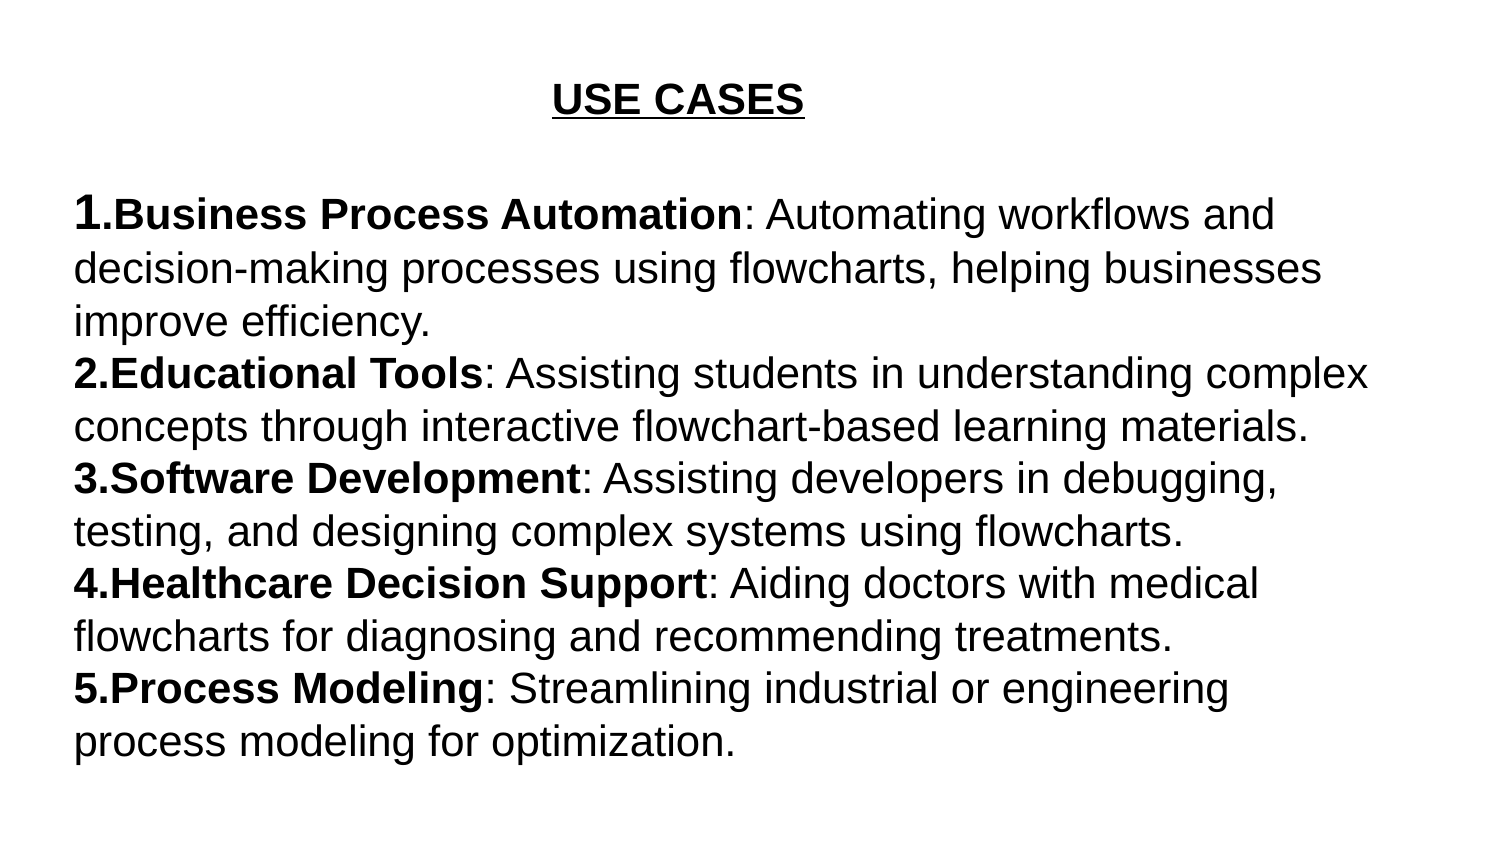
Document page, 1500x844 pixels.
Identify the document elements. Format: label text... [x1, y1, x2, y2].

text_box 1.Business Process Automation: Automating workflows and decision-making processes using flowcharts, helping businesses improve efficiency. 2.Educational Tools: Assisting students in understanding complex concepts through interactive flowchart-based learning materials. 3.Software Development: Assisting developers in debugging, testing, and designing complex systems using flowcharts. 4.Healthcare Decision Support: Aiding doctors with medical flowcharts for diagnosing and recommending treatments. 5.Process Modeling: Streamlining industrial or engineering process modeling for optimization. [58, 164, 1393, 780]
text_box USE CASES [536, 55, 1003, 119]
